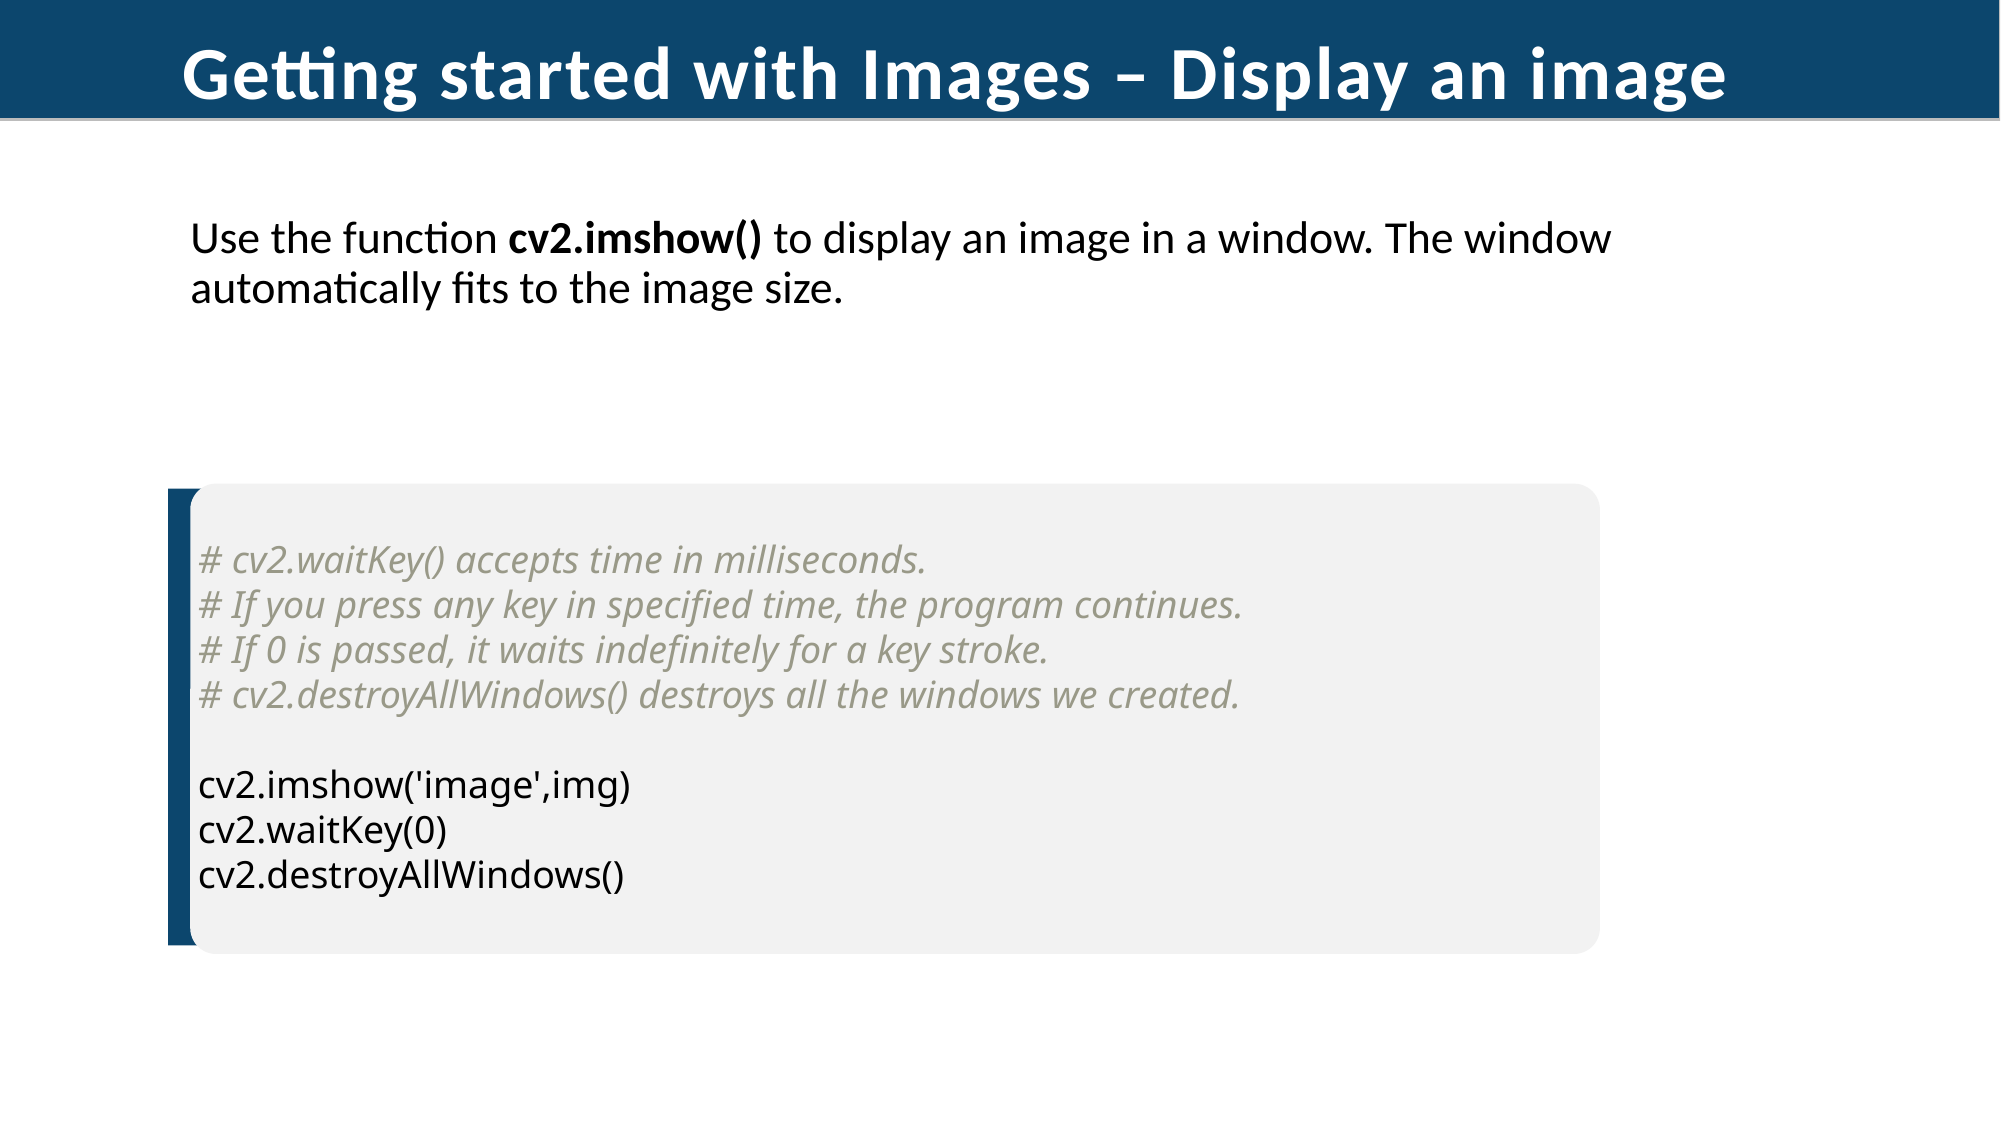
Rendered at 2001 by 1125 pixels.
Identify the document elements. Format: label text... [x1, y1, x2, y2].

list Use the function cv2.imshow() to display an image in a window. The window automatically fits to the image size. [168, 206, 1763, 442]
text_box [167, 483, 1601, 955]
text_box Getting started with Images – Display an image [167, 27, 1763, 128]
